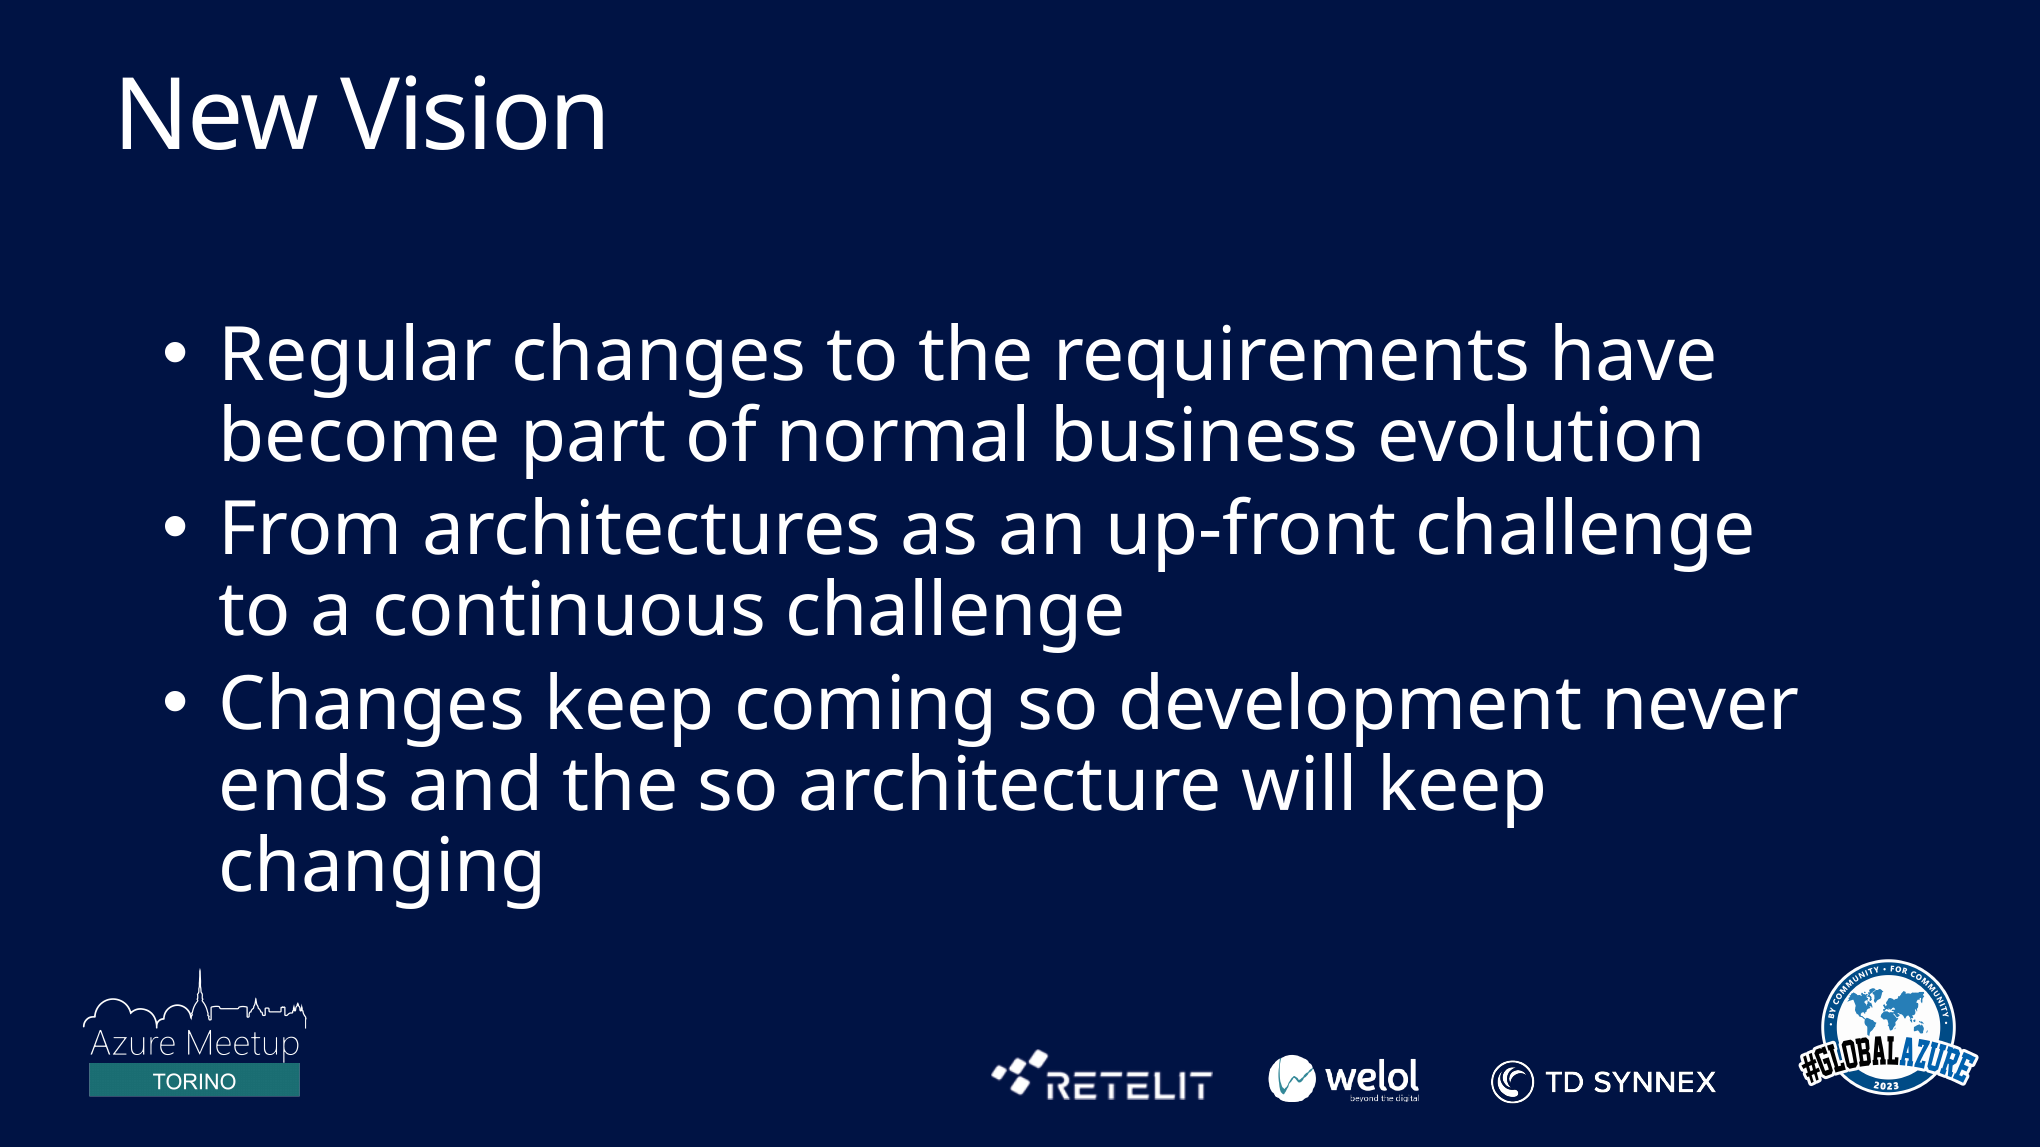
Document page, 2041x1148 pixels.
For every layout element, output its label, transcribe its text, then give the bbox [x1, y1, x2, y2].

picture [991, 1049, 1213, 1100]
text_box Regular changes to the requirements have become part of normal business evolution From architectures as an up-front challenge to a continuous challenge Changes keep coming so development never ends and the so architecture will keep changing [132, 291, 1870, 932]
picture [1796, 956, 1981, 1100]
title New Vision [89, 48, 2041, 199]
picture [82, 964, 307, 1100]
picture [1457, 1021, 1751, 1143]
picture [1260, 1044, 1433, 1102]
